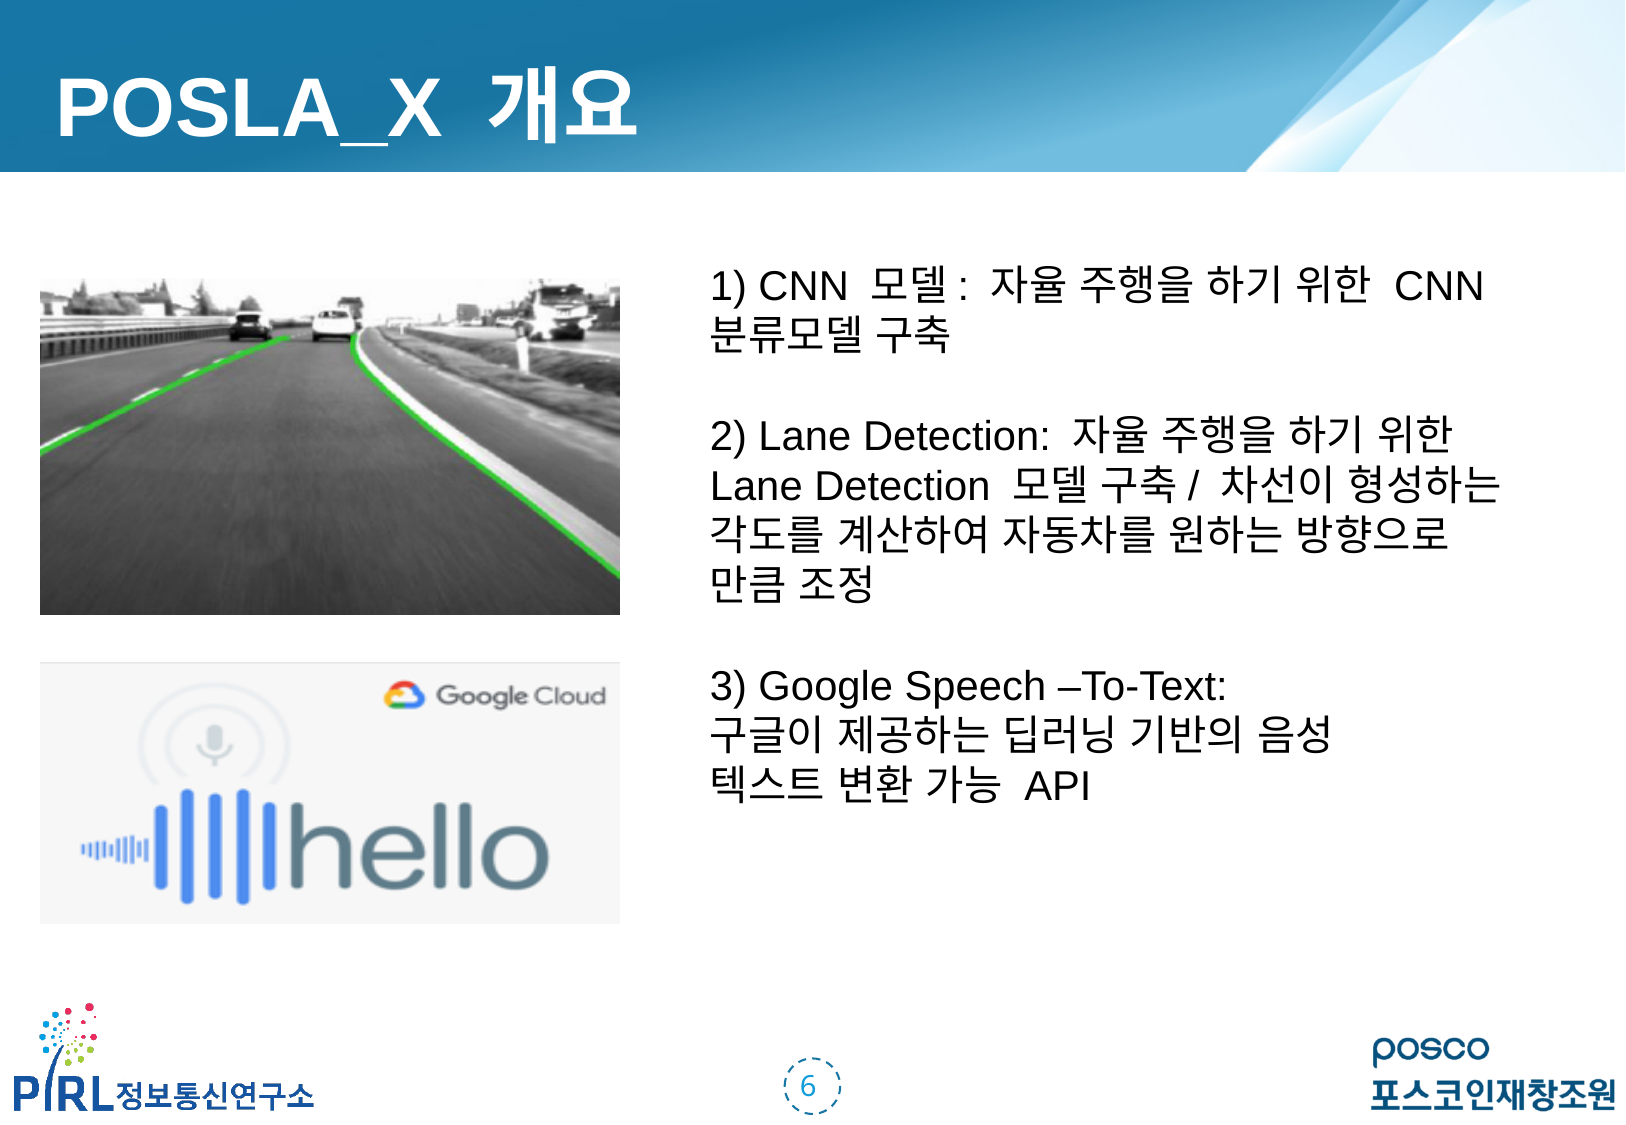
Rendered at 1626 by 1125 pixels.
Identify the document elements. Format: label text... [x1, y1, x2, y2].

picture [40, 273, 620, 615]
text_box 1) CNN 모델: 자율 주행을 하기 위한 CNN 분류모델 구축 2) Lane Detection: 자율 주행을 하기 위한 Lane Detection 모델 구축/ 차선이 형성하는 각도를 계산하여 자동차를 원하는 방향으로 만큼 조정 3) Google Speech –To-Text: 구글이 제공하는 딥러닝 기반의 음성 텍스트 변환 가능 API [694, 251, 1526, 1067]
text_box POSLA_X 개요 [40, 0, 1048, 161]
picture [1365, 1034, 1619, 1114]
picture [40, 662, 620, 924]
picture [0, 0, 1625, 172]
picture [11, 999, 318, 1114]
